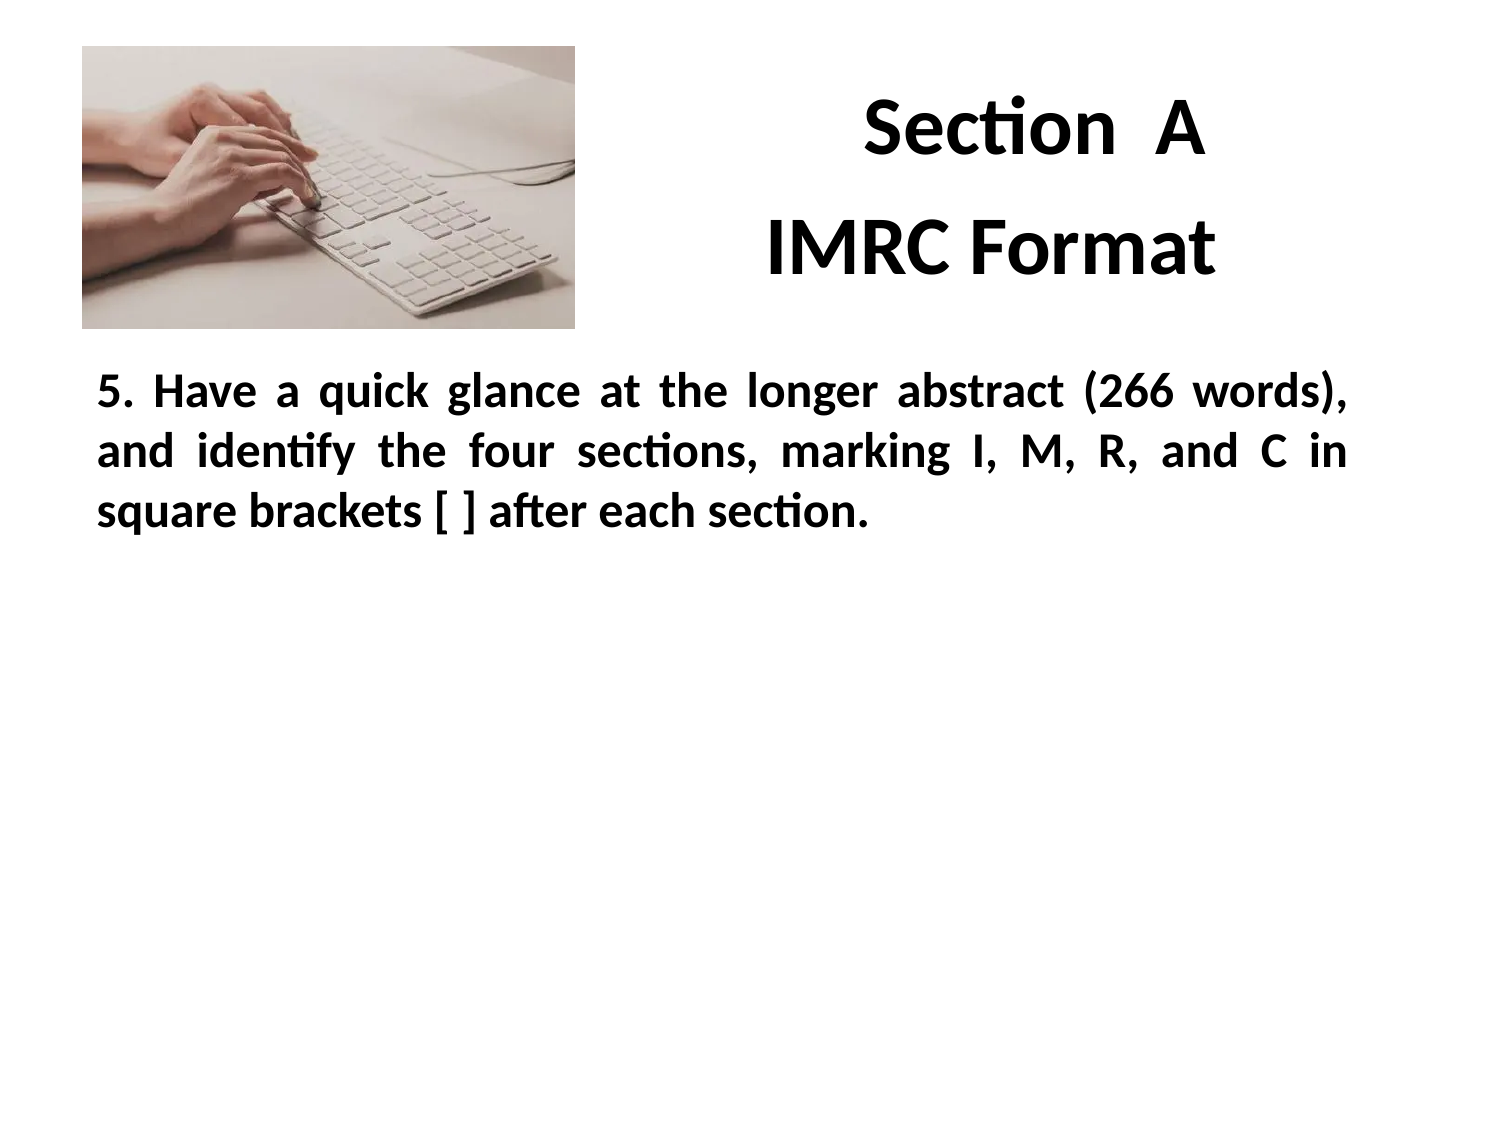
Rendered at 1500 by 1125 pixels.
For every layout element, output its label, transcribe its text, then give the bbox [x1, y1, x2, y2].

picture [81, 46, 575, 329]
text_box 5. Have a quick glance at the longer abstract (266 words), and identify the four sections, marking I, M, R, and C in square brackets [ ] after each section. [81, 349, 1365, 605]
list Section A IMRC Format [585, 46, 1379, 317]
